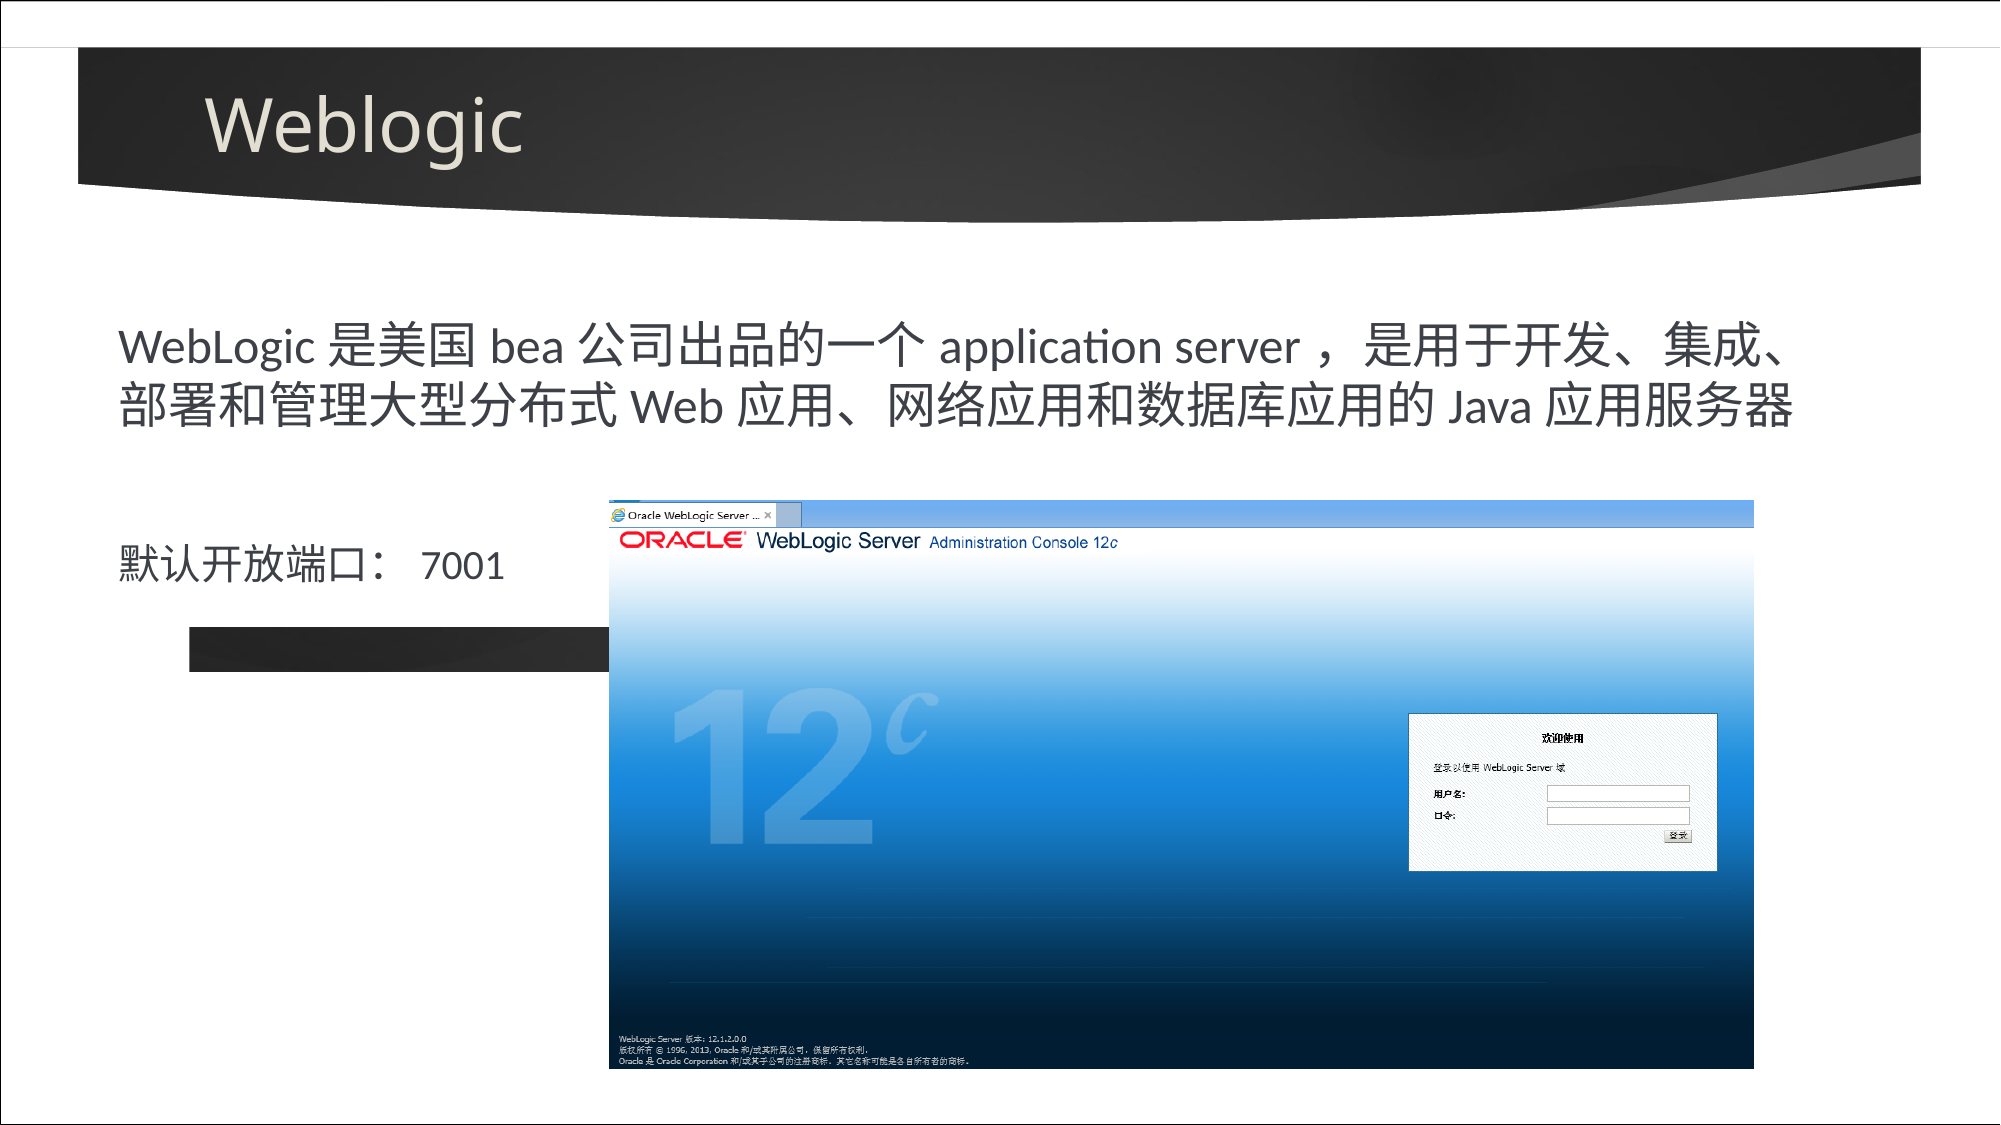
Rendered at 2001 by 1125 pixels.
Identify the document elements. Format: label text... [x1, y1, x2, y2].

text_box [0, 0, 2000, 1125]
picture [609, 499, 1755, 1069]
text_box WebLogic是美国bea公司出品的一个application server，是用于开发、集成、部署和管理大型分布式Web应用、网络应用和数据库应用的Java应用服务器 默认开放端口：7001 [103, 306, 1845, 698]
